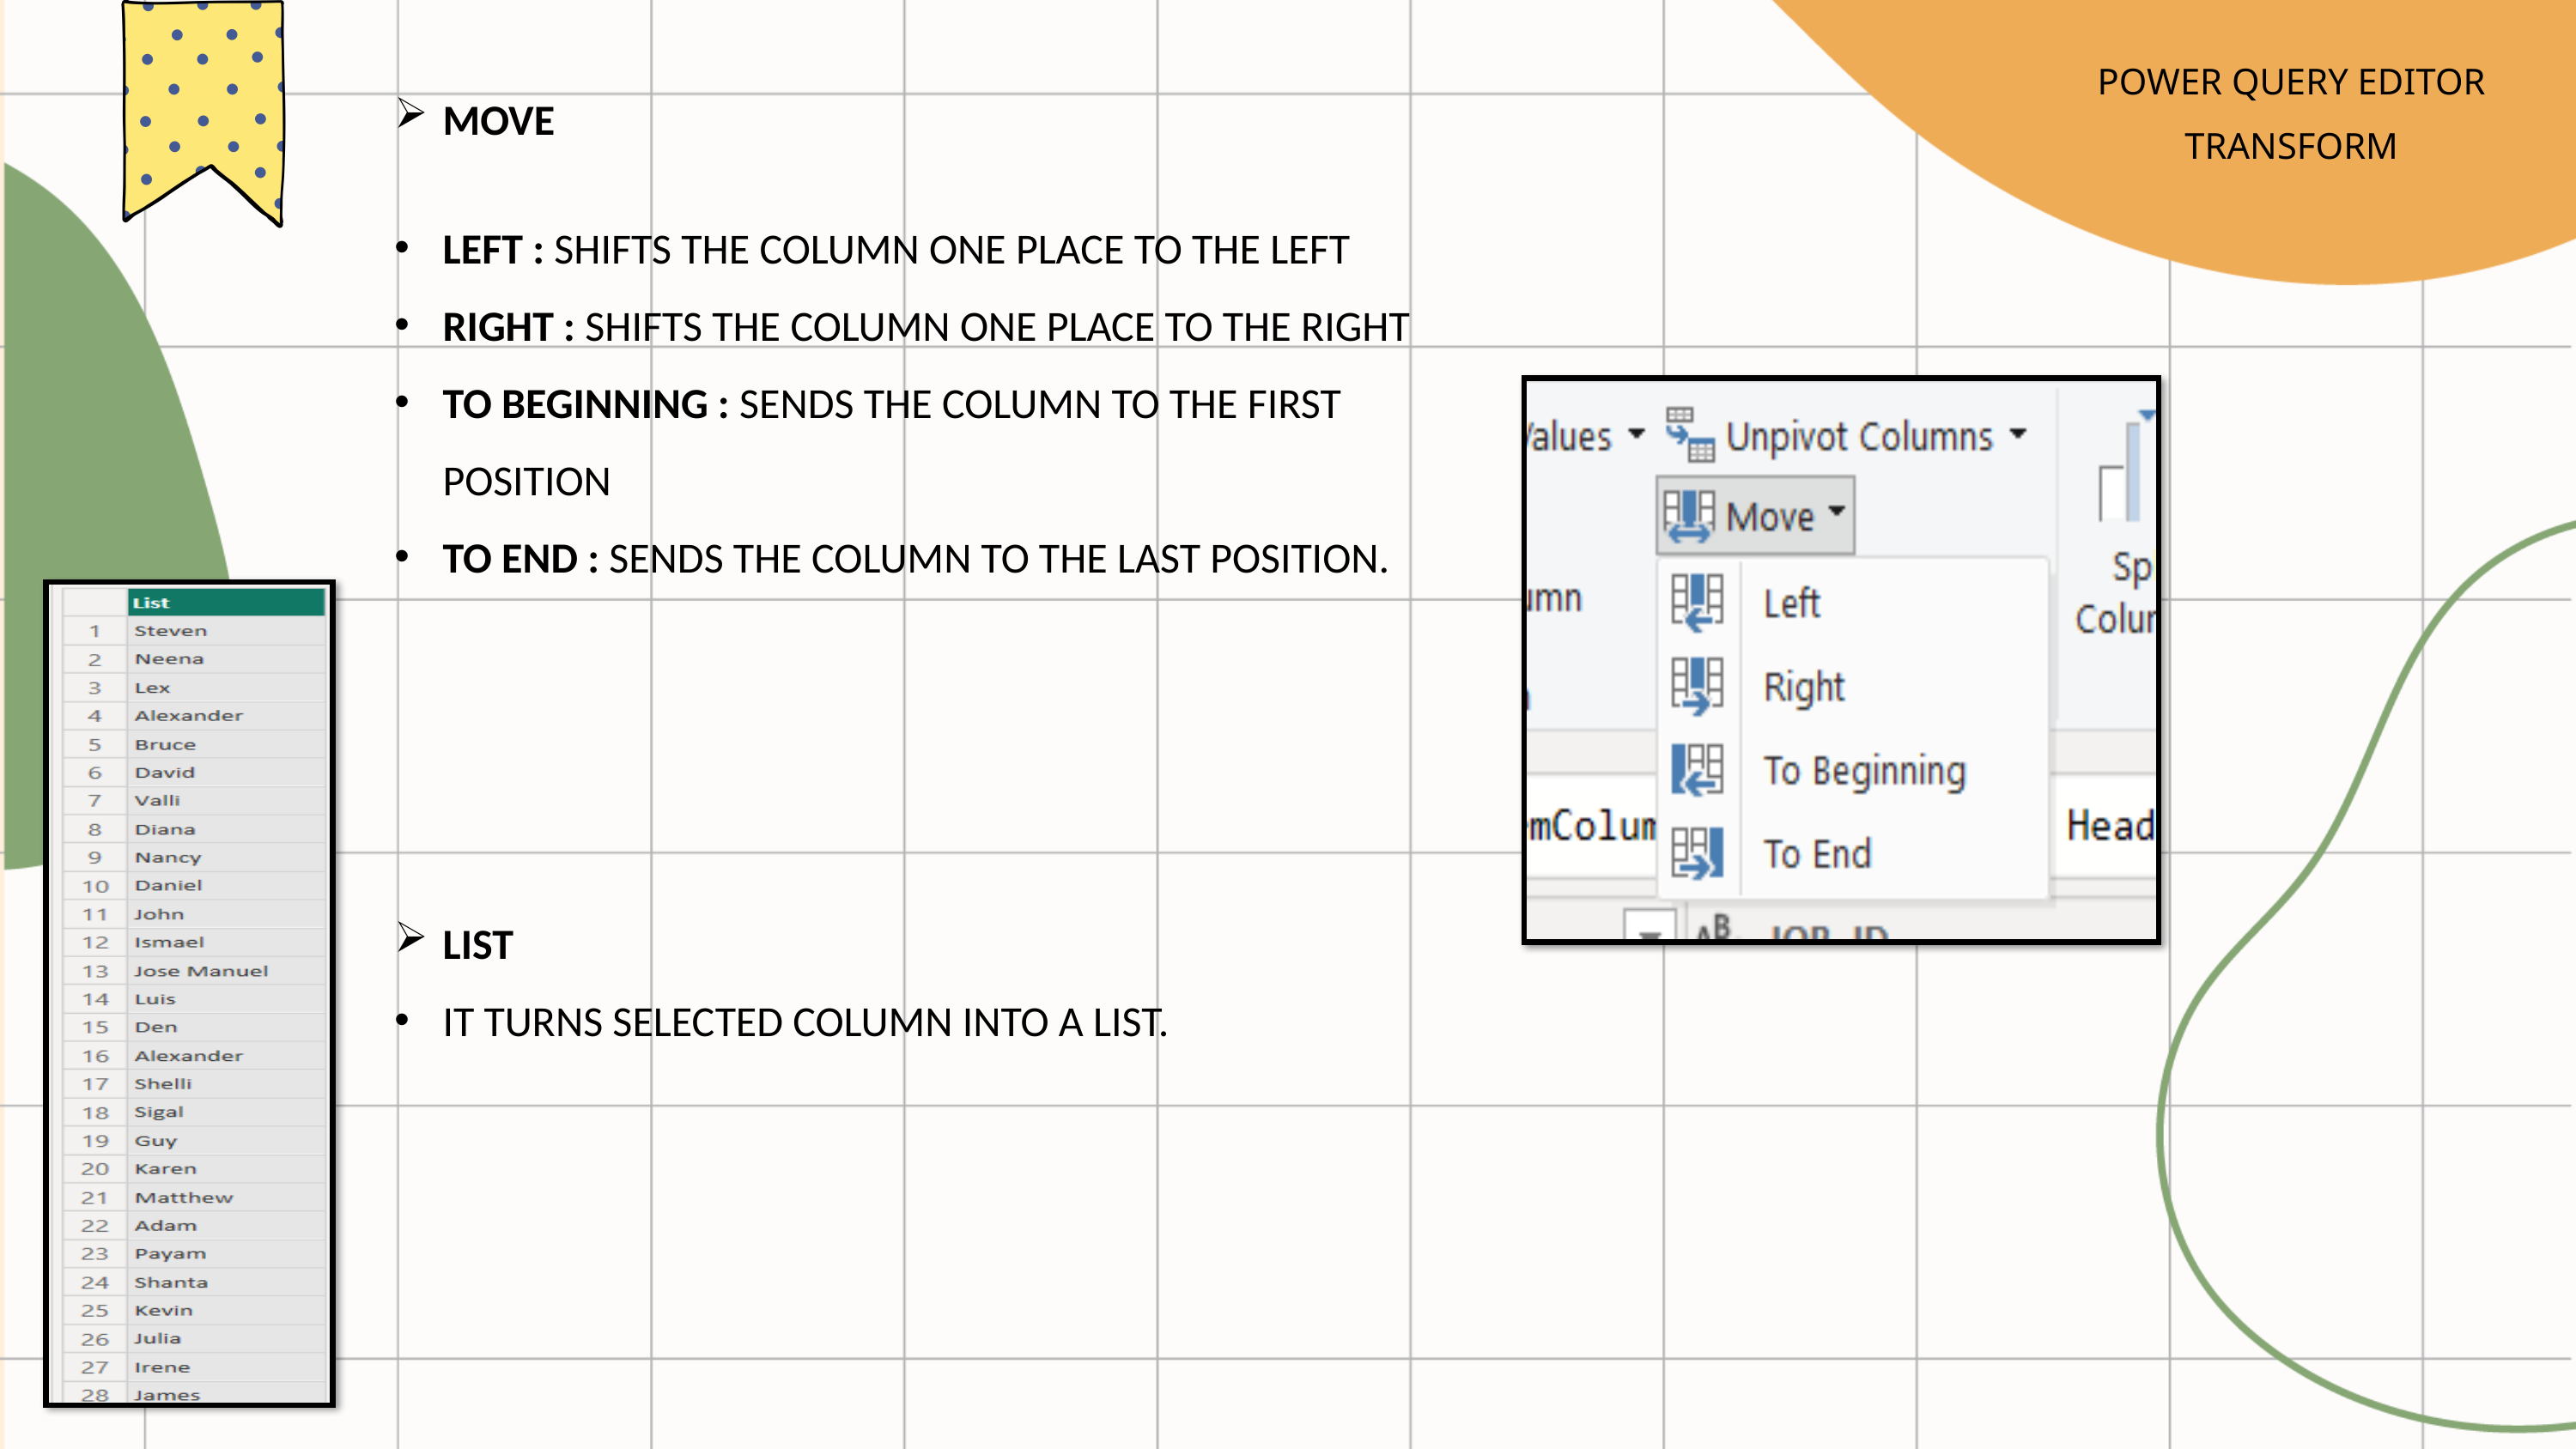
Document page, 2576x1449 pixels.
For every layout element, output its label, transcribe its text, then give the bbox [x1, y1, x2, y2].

text_box [121, 0, 286, 228]
picture [48, 584, 331, 1403]
text_box POWER QUERY EDITOR TRANSFORM [2060, 37, 2523, 167]
text_box [0, 0, 2576, 1449]
picture [1526, 380, 2157, 940]
text_box MOVE LEFT : SHIFTS THE COLUMN ONE PLACE TO THE LEFT RIGHT : SHIFTS THE COLUMN ONE PLACE TO THE RIGHT TO BEGINNING : SENDS THE COLUMN TO THE FIRST POSITION TO END : SENDS THE COLUMN TO THE LAST POSITION. LIST IT TURNS SELECTED COLUMN INTO A LIST. [381, 85, 1460, 1052]
